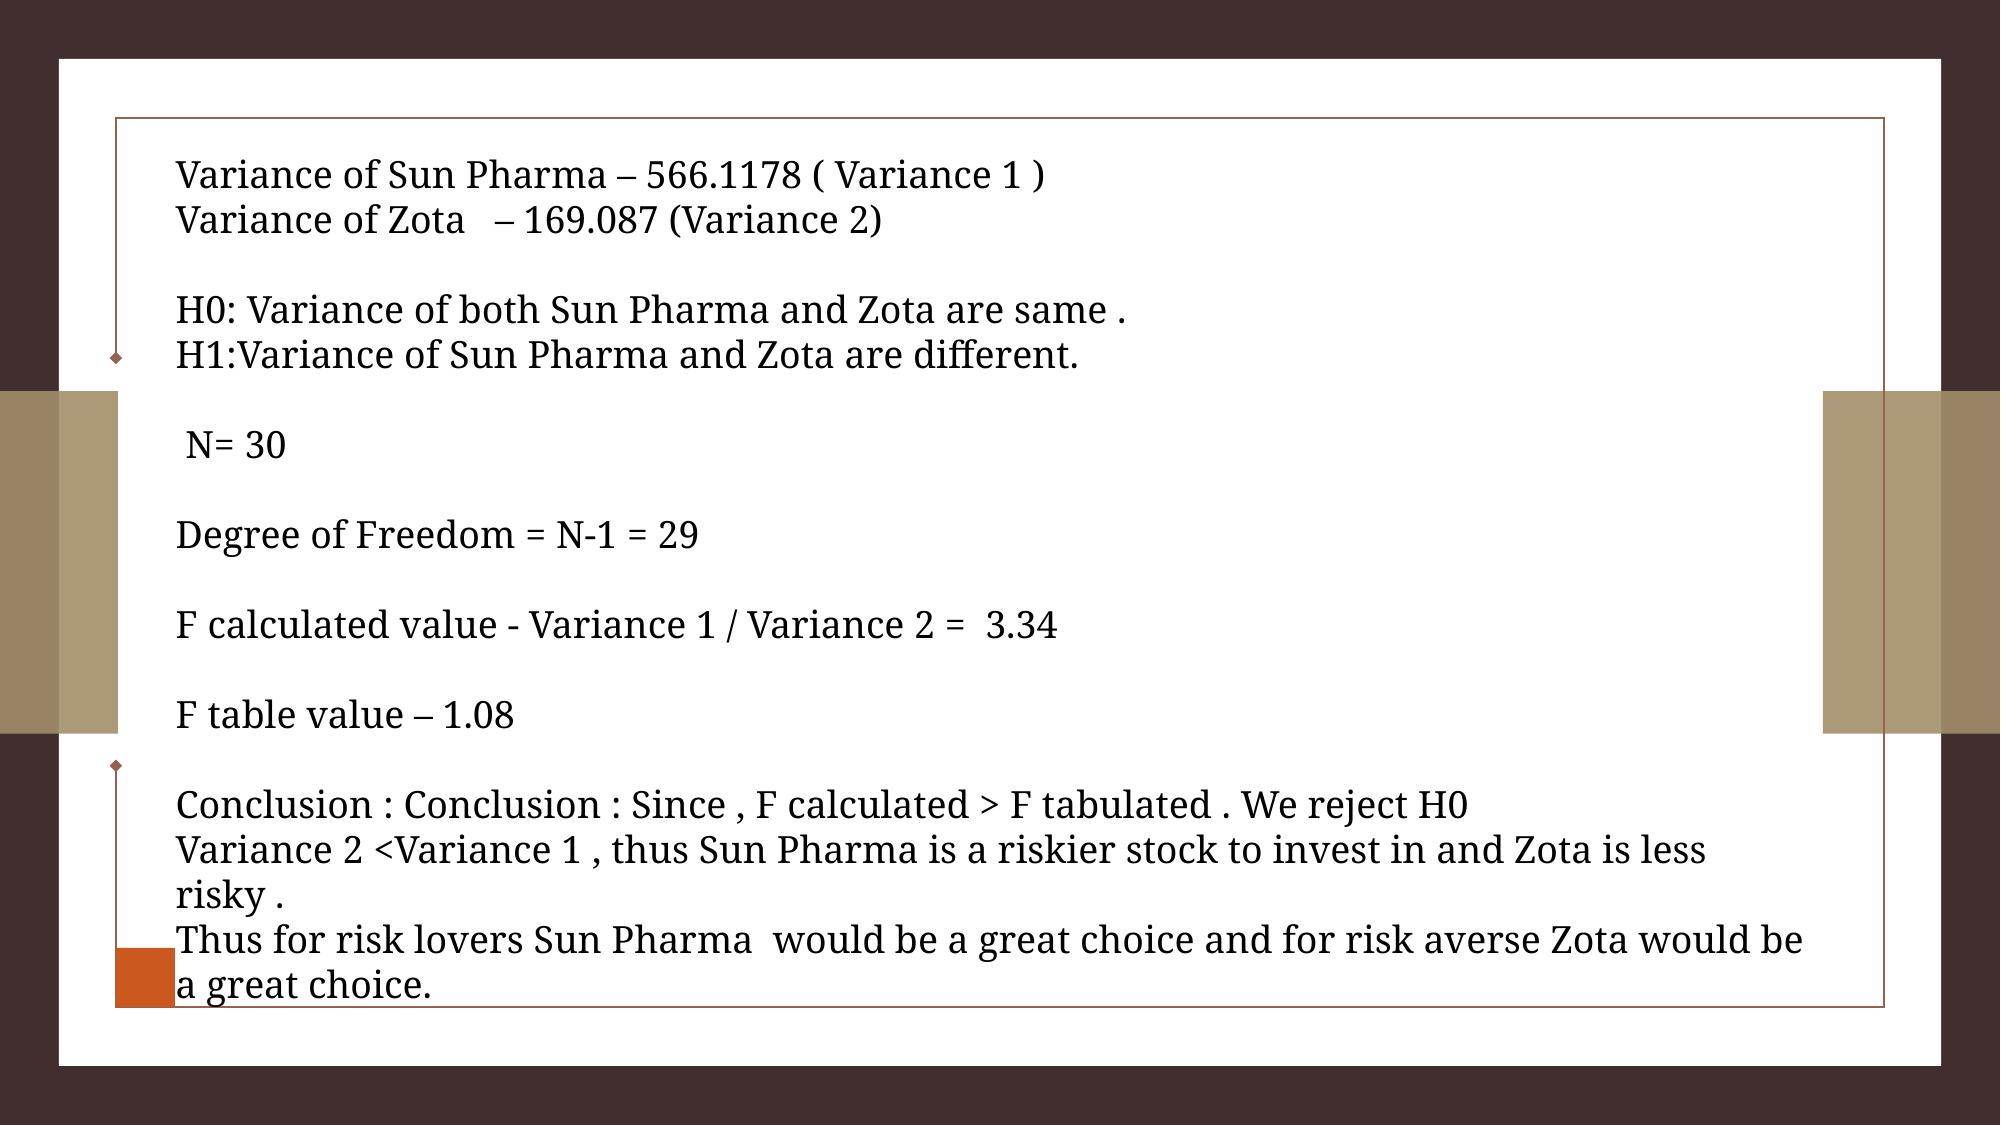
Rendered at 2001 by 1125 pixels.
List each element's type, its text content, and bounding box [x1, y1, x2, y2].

text_box Variance of Sun Pharma – 566.1178 ( Variance 1 ) Variance of Zota – 169.087 (Variance 2) H0: Variance of both Sun Pharma and Zota are same . H1:Variance of Sun Pharma and Zota are different. N= 30 Degree of Freedom = N-1 = 29 F calculated value - Variance 1 / Variance 2 = 3.34 F table value – 1.08 Conclusion : Conclusion : Since , F calculated > F tabulated . We reject H0 Variance 2 <Variance 1 , thus Sun Pharma is a riskier stock to invest in and Zota is less risky . Thus for risk lovers Sun Pharma would be a great choice and for risk averse Zota would be a great choice. [160, 143, 1822, 1059]
